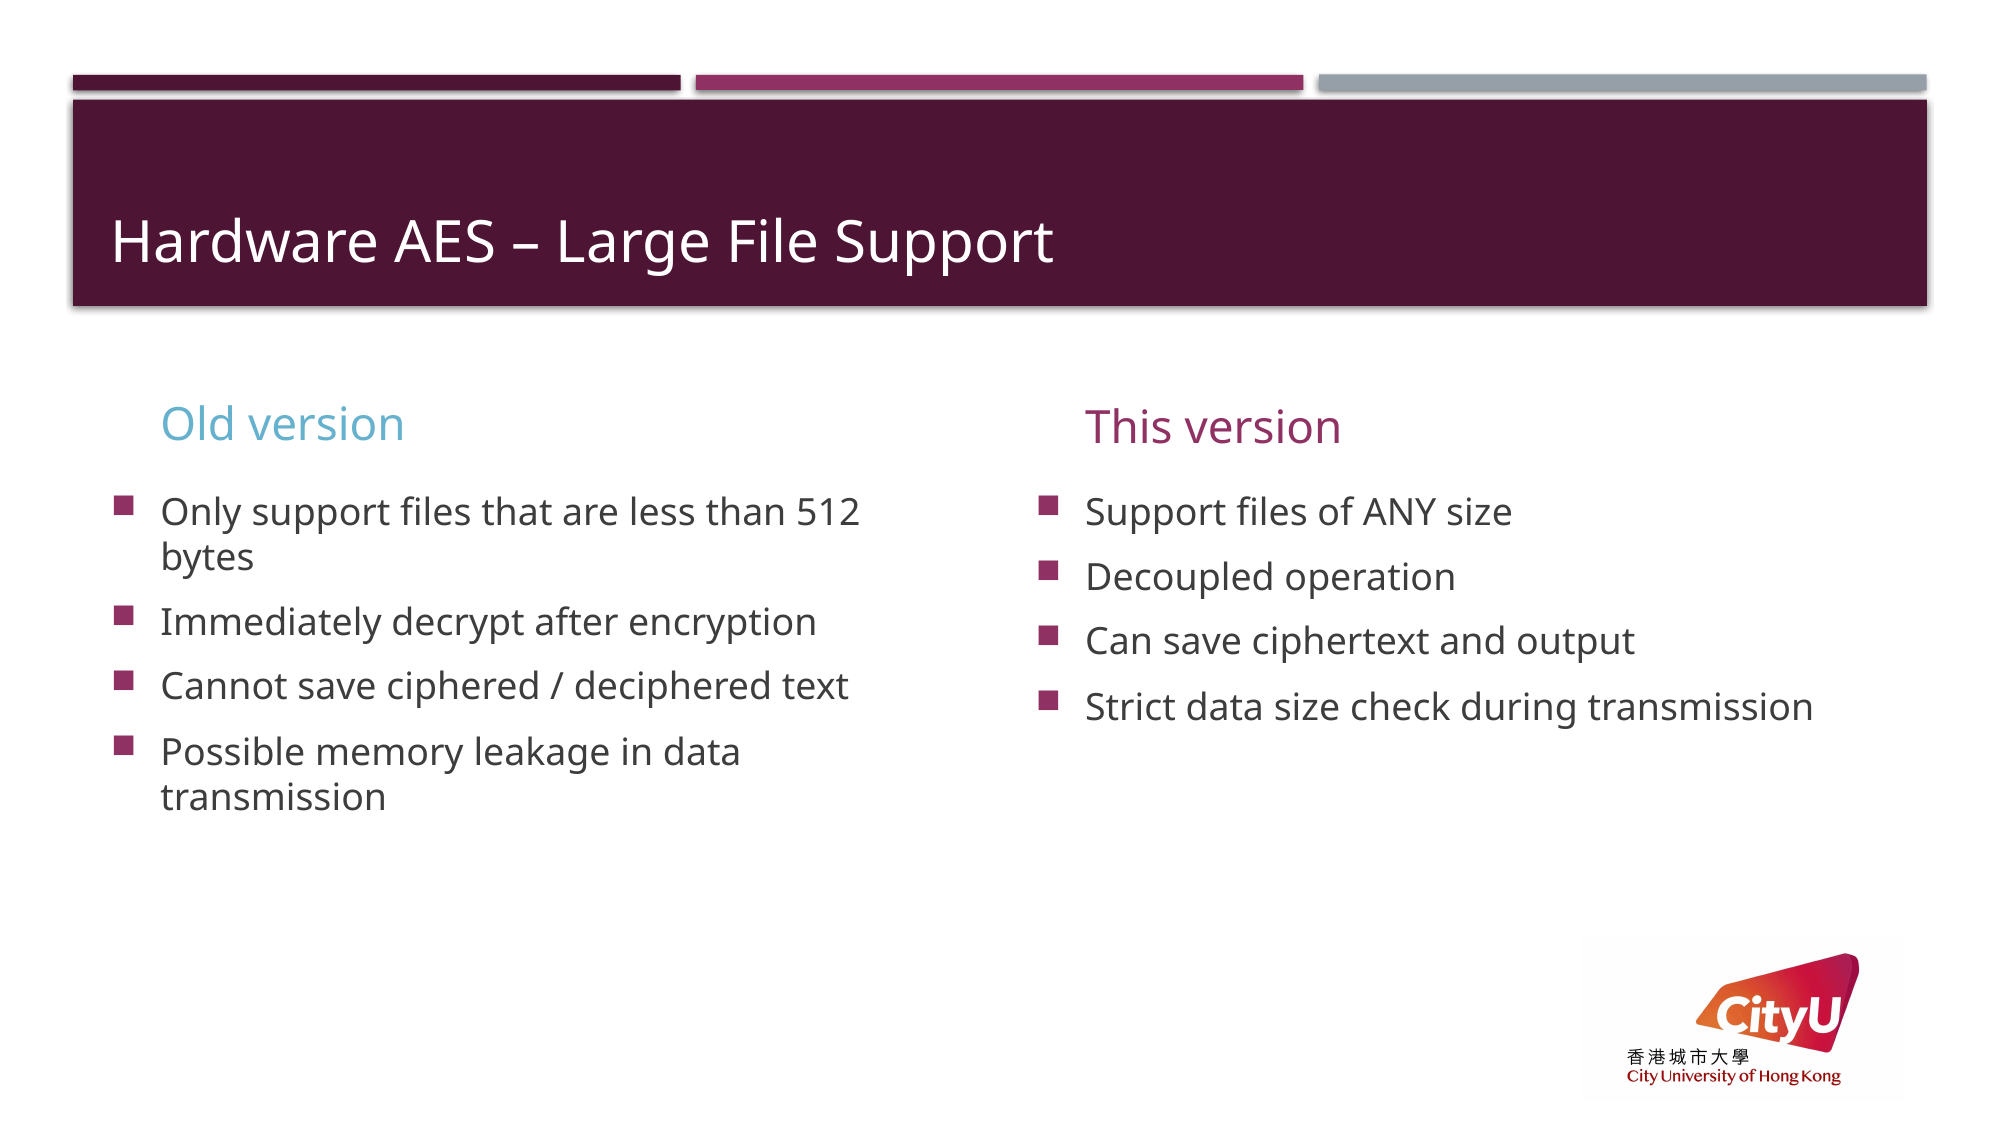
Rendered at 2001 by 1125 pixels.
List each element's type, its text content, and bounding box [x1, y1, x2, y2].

picture [1581, 938, 1906, 1101]
list This version [1070, 369, 1905, 460]
list Support files of ANY size Decoupled operation Can save ciphertext and output Strict data size check during transmission [1019, 479, 1905, 962]
title Hardware AES – Large File Support [95, 119, 1905, 282]
list Old version [145, 369, 980, 458]
list Only support files that are less than 512 bytes Immediately decrypt after encryption Cannot save ciphered / deciphered text Possible memory leakage in data transmission [95, 479, 980, 962]
